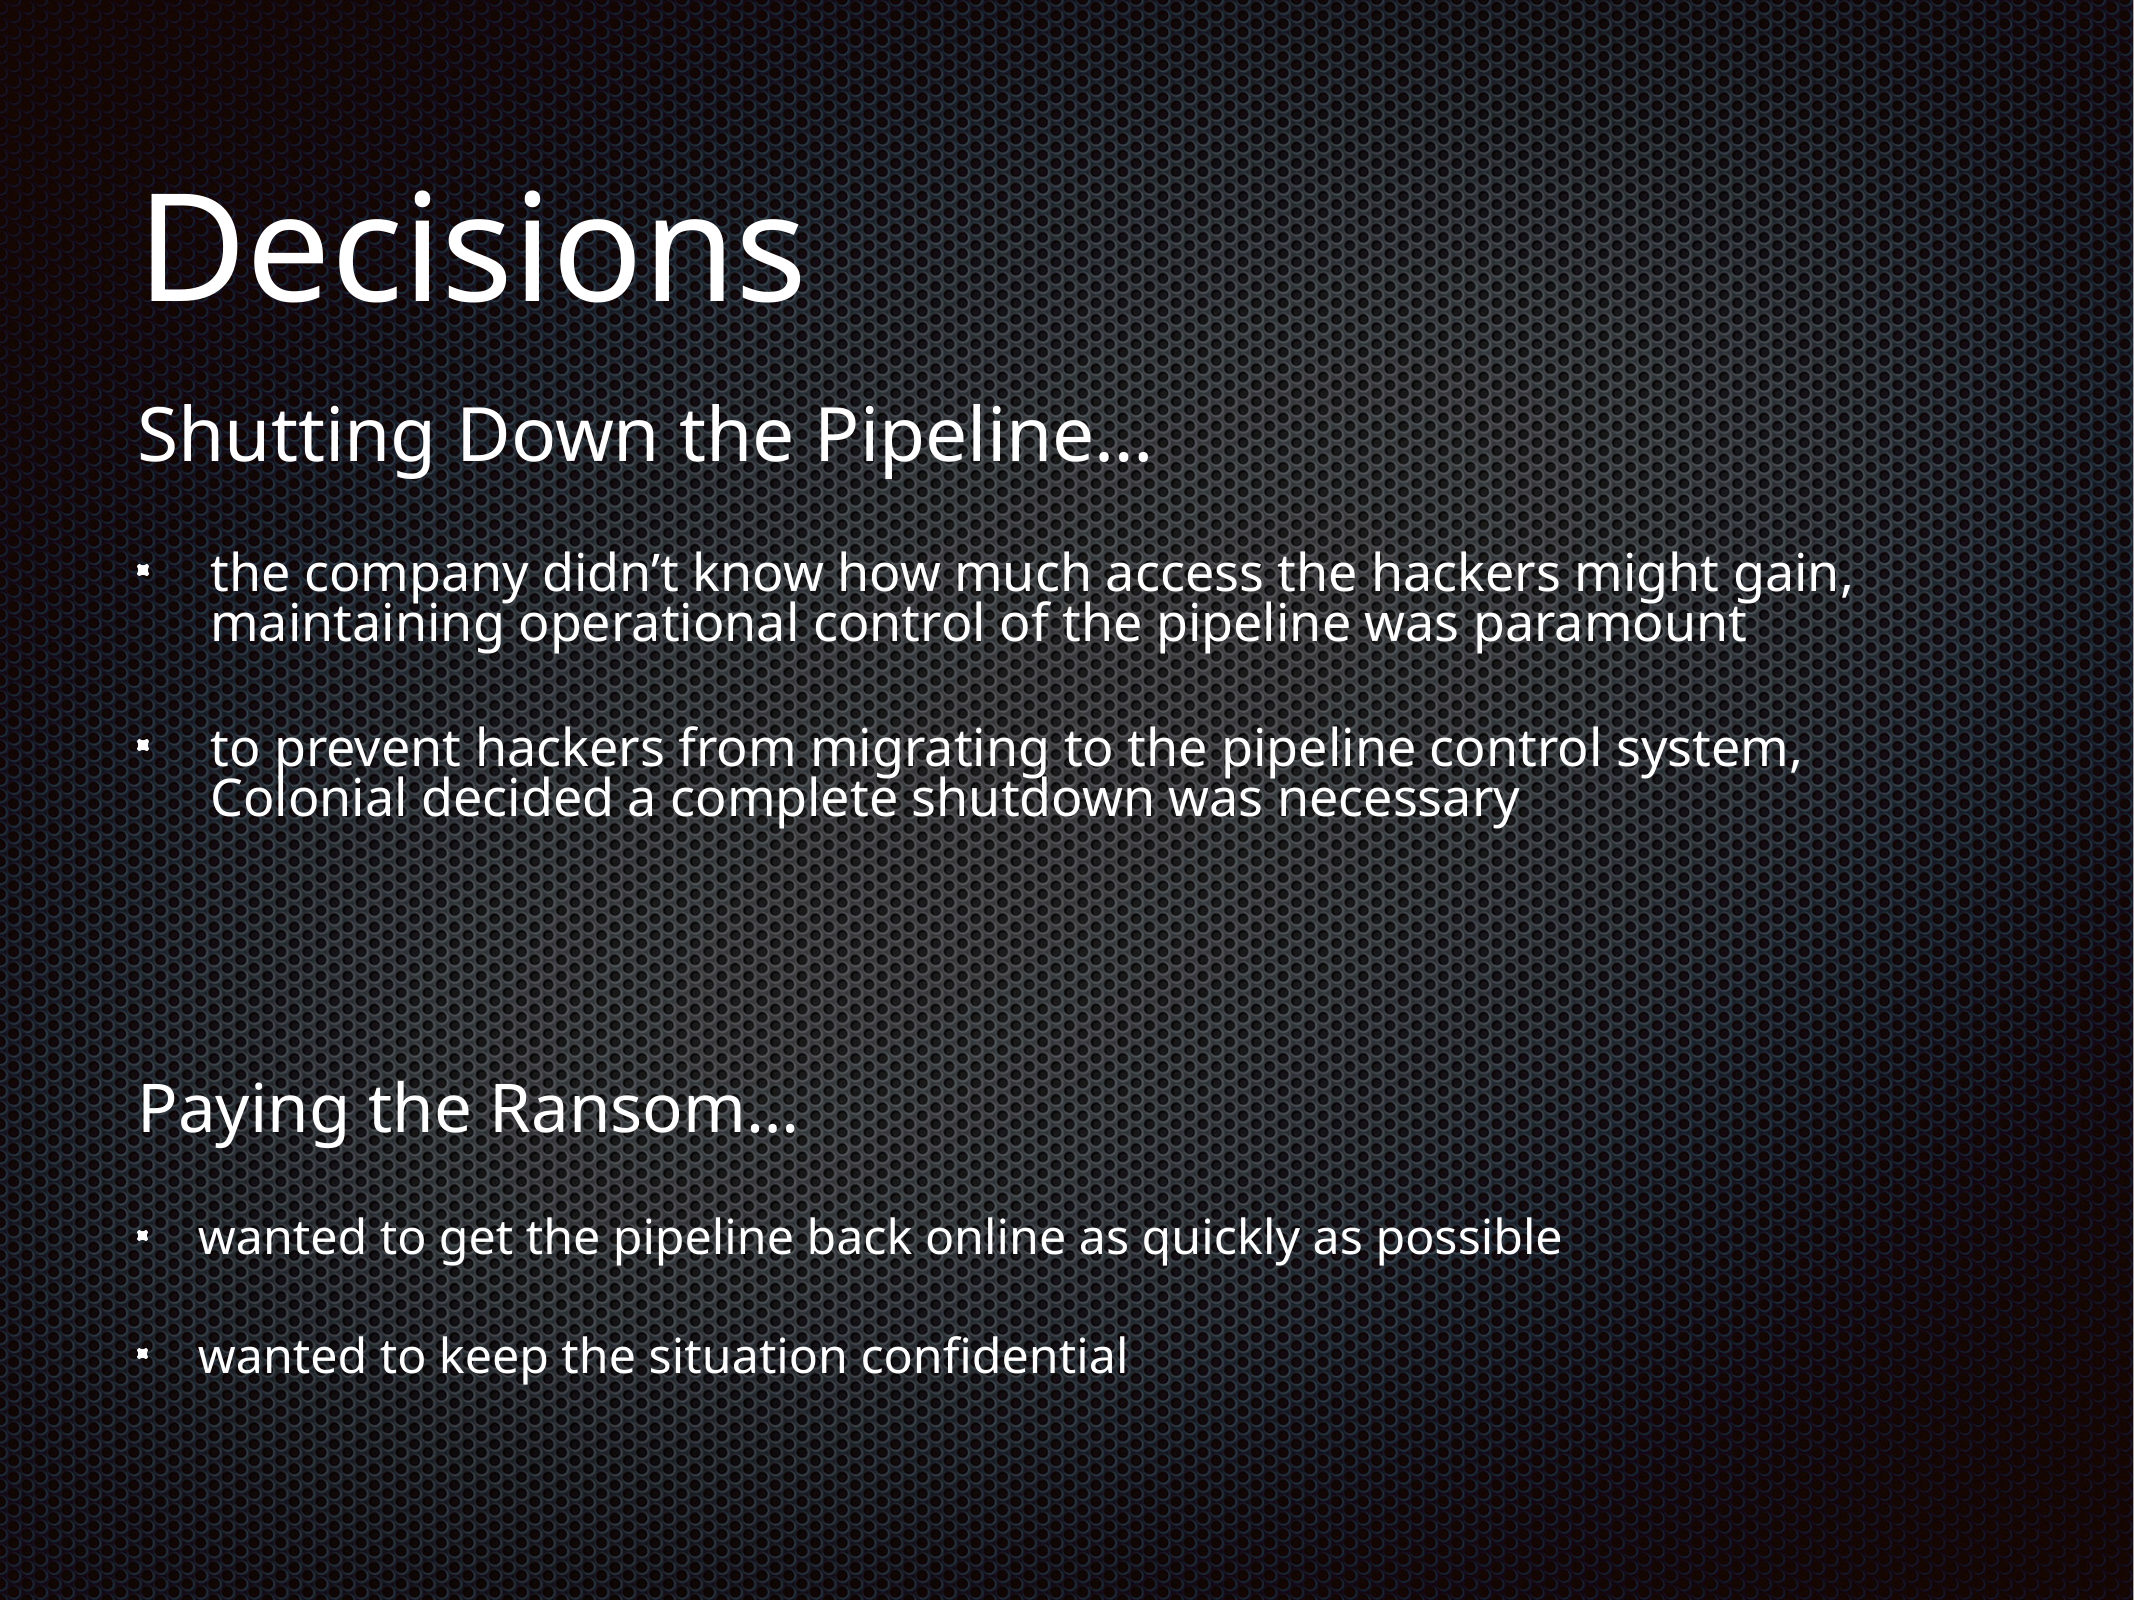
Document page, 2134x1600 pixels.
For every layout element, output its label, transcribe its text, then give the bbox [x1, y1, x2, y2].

picture [0, 0, 2134, 1600]
list Shutting Down the Pipeline… the company didn’t know how much access the hackers might gain, maintaining operational control of the pipeline was paramount to prevent hackers from migrating to the pipeline control system, Colonial decided a complete shutdown was necessary [128, 375, 2005, 855]
title Decisions [128, 41, 2005, 375]
text_box Paying the Ransom… wanted to get the pipeline back online as quickly as possible wanted to keep the situation confidential [129, 984, 2005, 1463]
